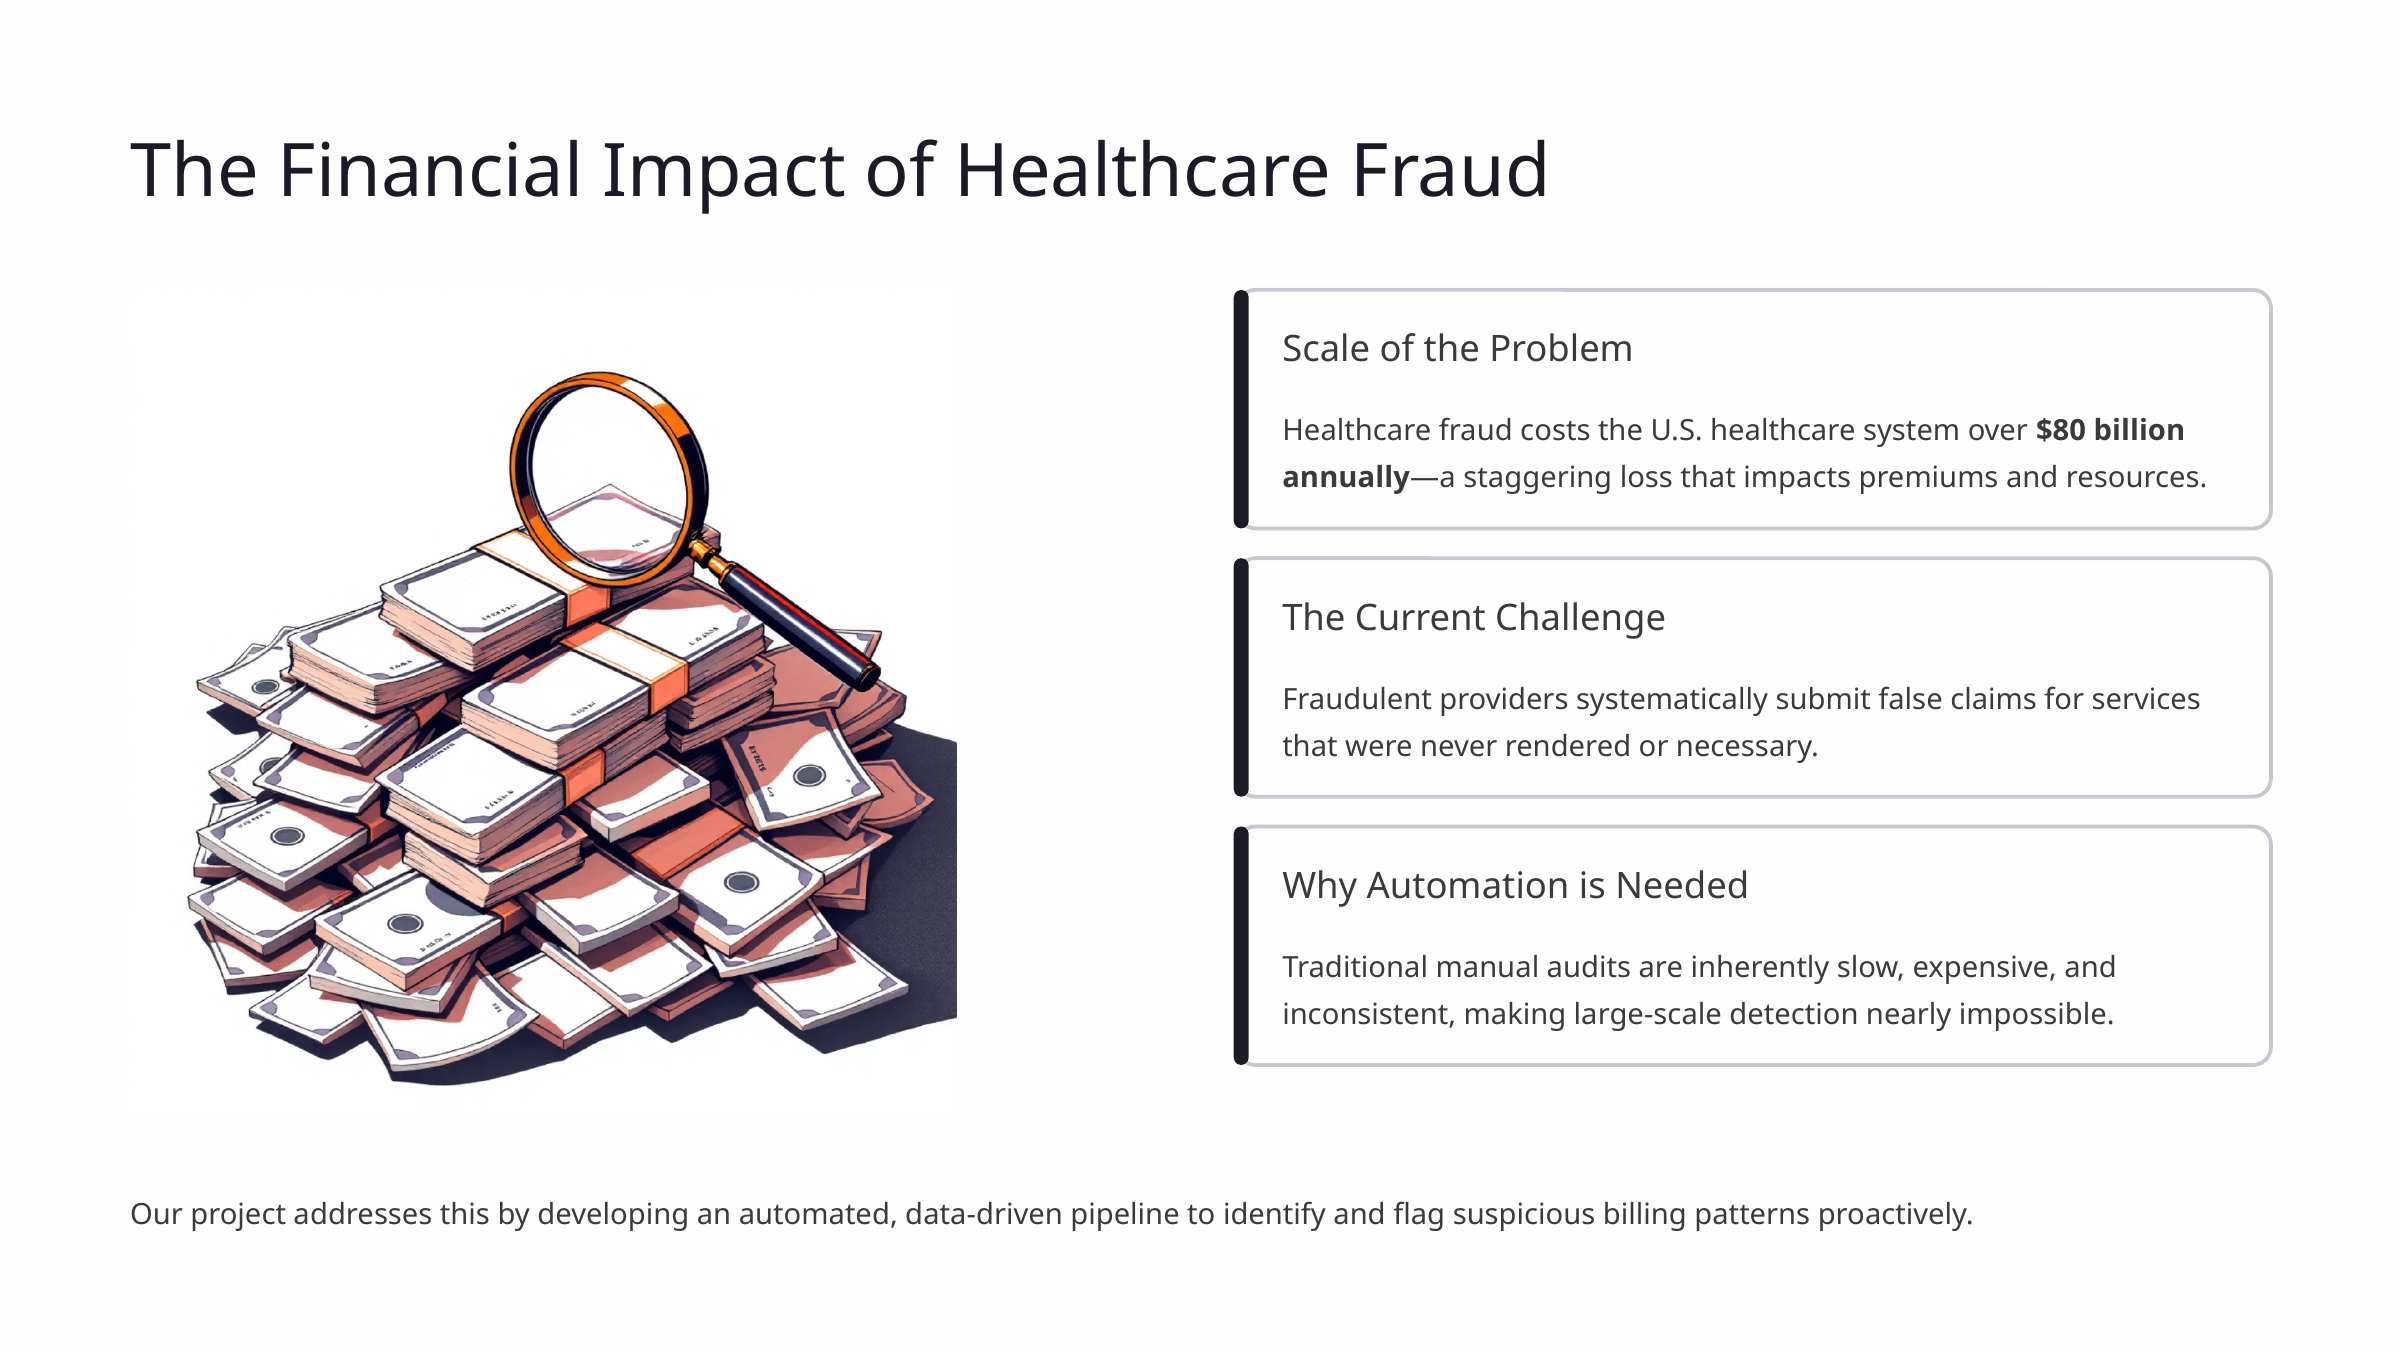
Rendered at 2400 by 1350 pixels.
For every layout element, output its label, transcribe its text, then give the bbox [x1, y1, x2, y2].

text_box Scale of the Problem [1282, 323, 1655, 370]
picture [130, 289, 957, 1117]
text_box The Current Challenge [1282, 591, 1673, 639]
text_box Healthcare fraud costs the U.S. healthcare system over $80 billion annually—a staggering loss that impacts premiums and resources. [1282, 399, 2238, 495]
text_box [1233, 826, 1249, 1066]
text_box Why Automation is Needed [1282, 860, 1755, 907]
text_box [1233, 289, 1249, 529]
text_box [1247, 558, 2271, 797]
text_box [1247, 826, 2271, 1066]
text_box Fraudulent providers systematically submit false claims for services that were never rendered or necessary. [1282, 667, 2238, 764]
text_box Traditional manual audits are inherently slow, expensive, and inconsistent, making large-scale detection nearly impossible. [1282, 936, 2238, 1032]
text_box [1233, 558, 1249, 797]
text_box [1247, 289, 2271, 529]
text_box The Financial Impact of Healthcare Fraud [130, 118, 1541, 212]
text_box Our project addresses this by developing an automated, data-driven pipeline to identify and flag suspicious billing patterns proactively. [130, 1183, 2270, 1232]
